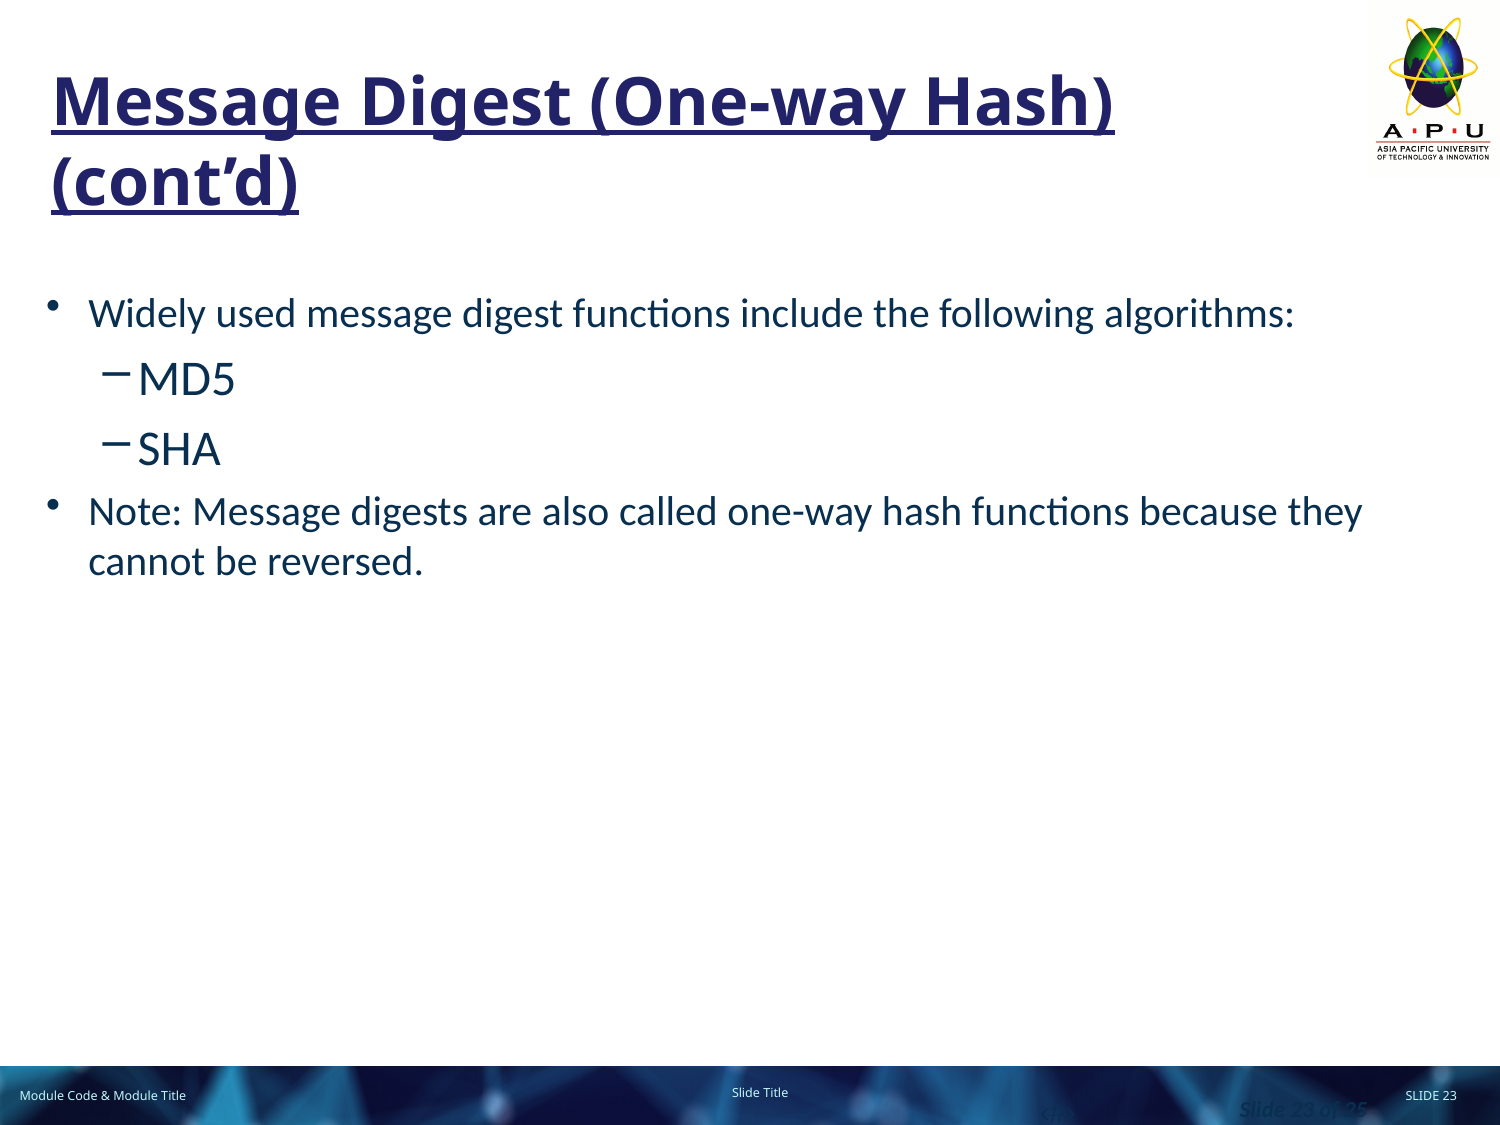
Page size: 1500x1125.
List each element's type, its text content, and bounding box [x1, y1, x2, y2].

title Message Digest (One-way Hash) (cont’d) [36, 45, 1323, 233]
picture [0, 1066, 1500, 1125]
footer ‹#› [1025, 1086, 1500, 1125]
list Widely used message digest functions include the following algorithms: MD5 SHA Note: Message digests are also called one-way hash functions because they cannot be reversed. [31, 278, 1477, 1021]
picture [1367, 0, 1500, 178]
